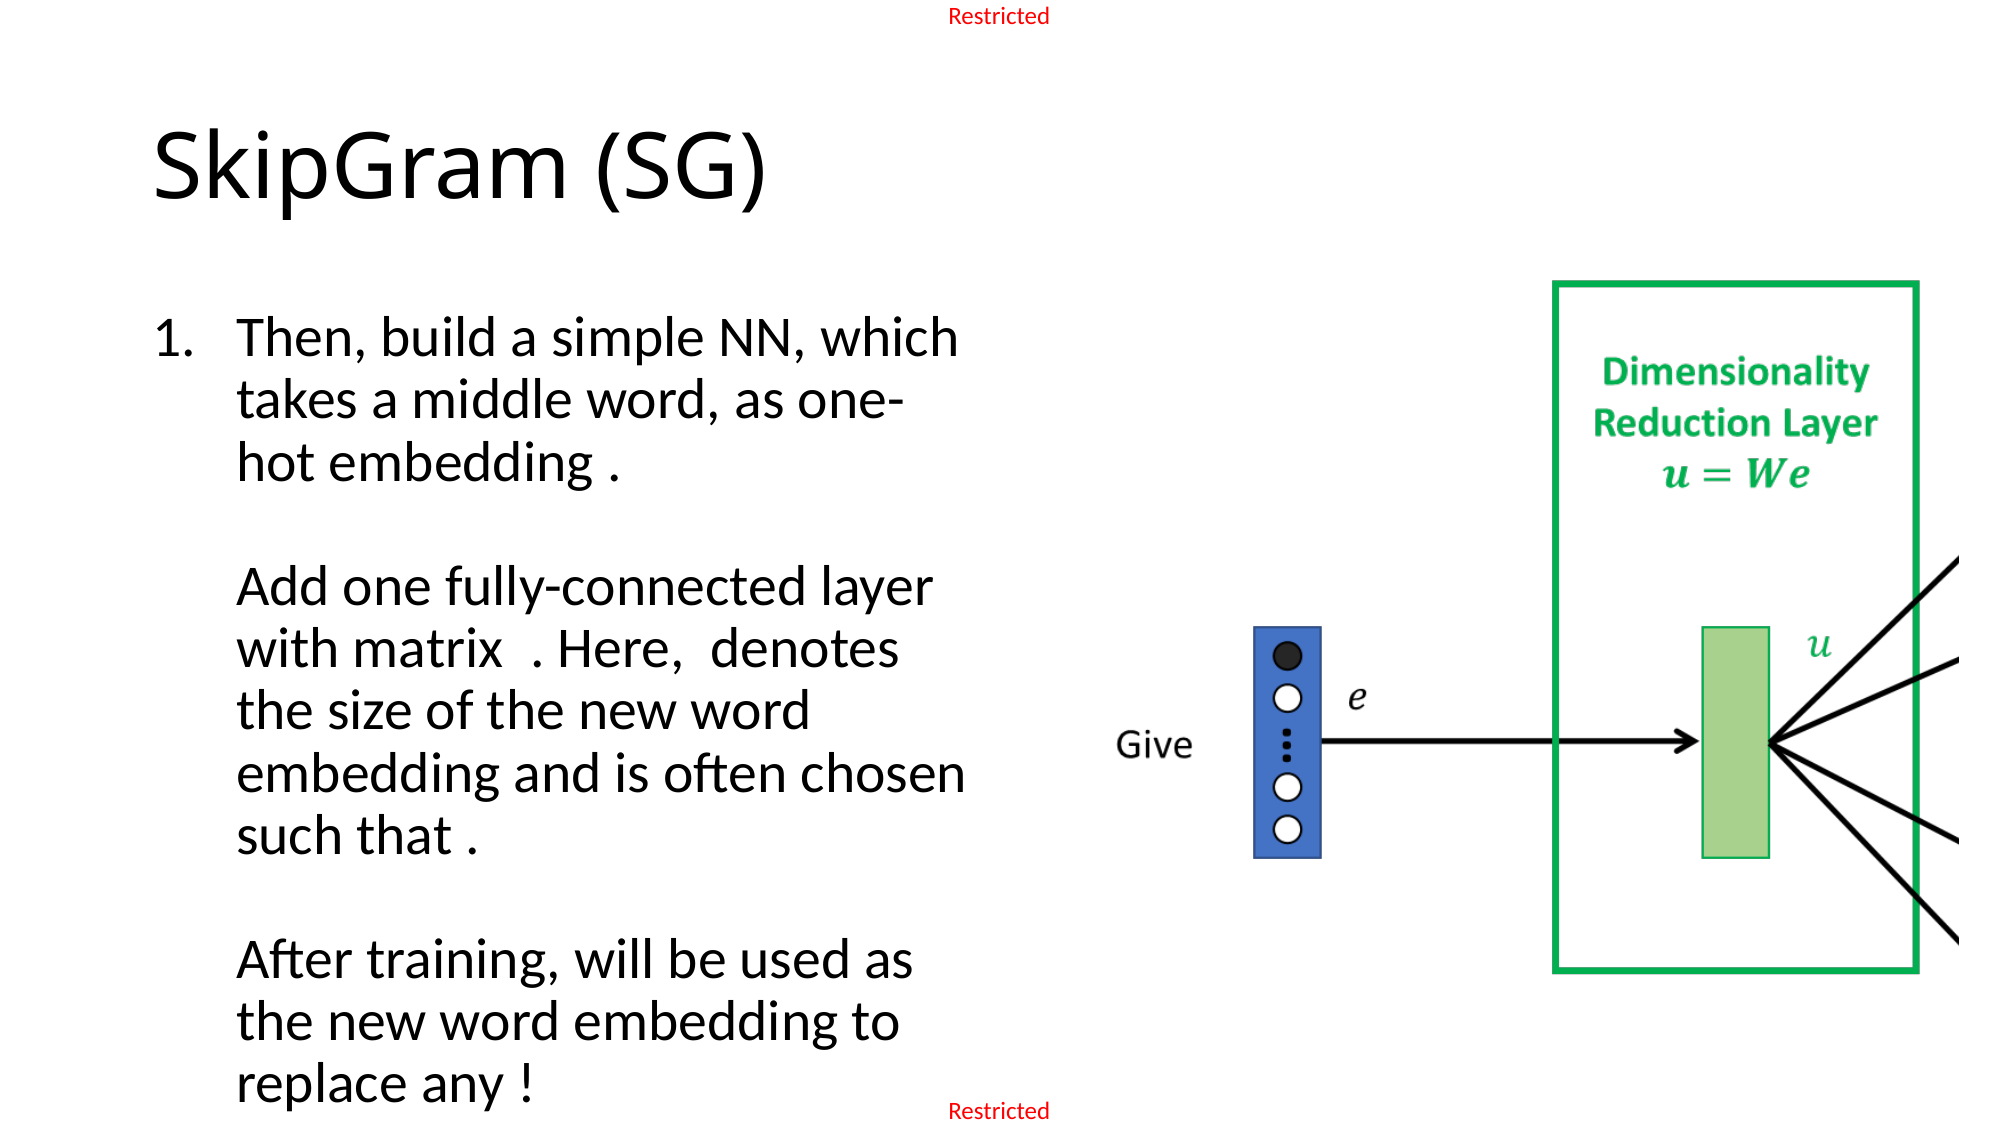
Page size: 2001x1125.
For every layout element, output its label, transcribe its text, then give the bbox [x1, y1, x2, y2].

title SkipGram (SG) [137, 59, 1863, 278]
picture [1089, 258, 1959, 1022]
